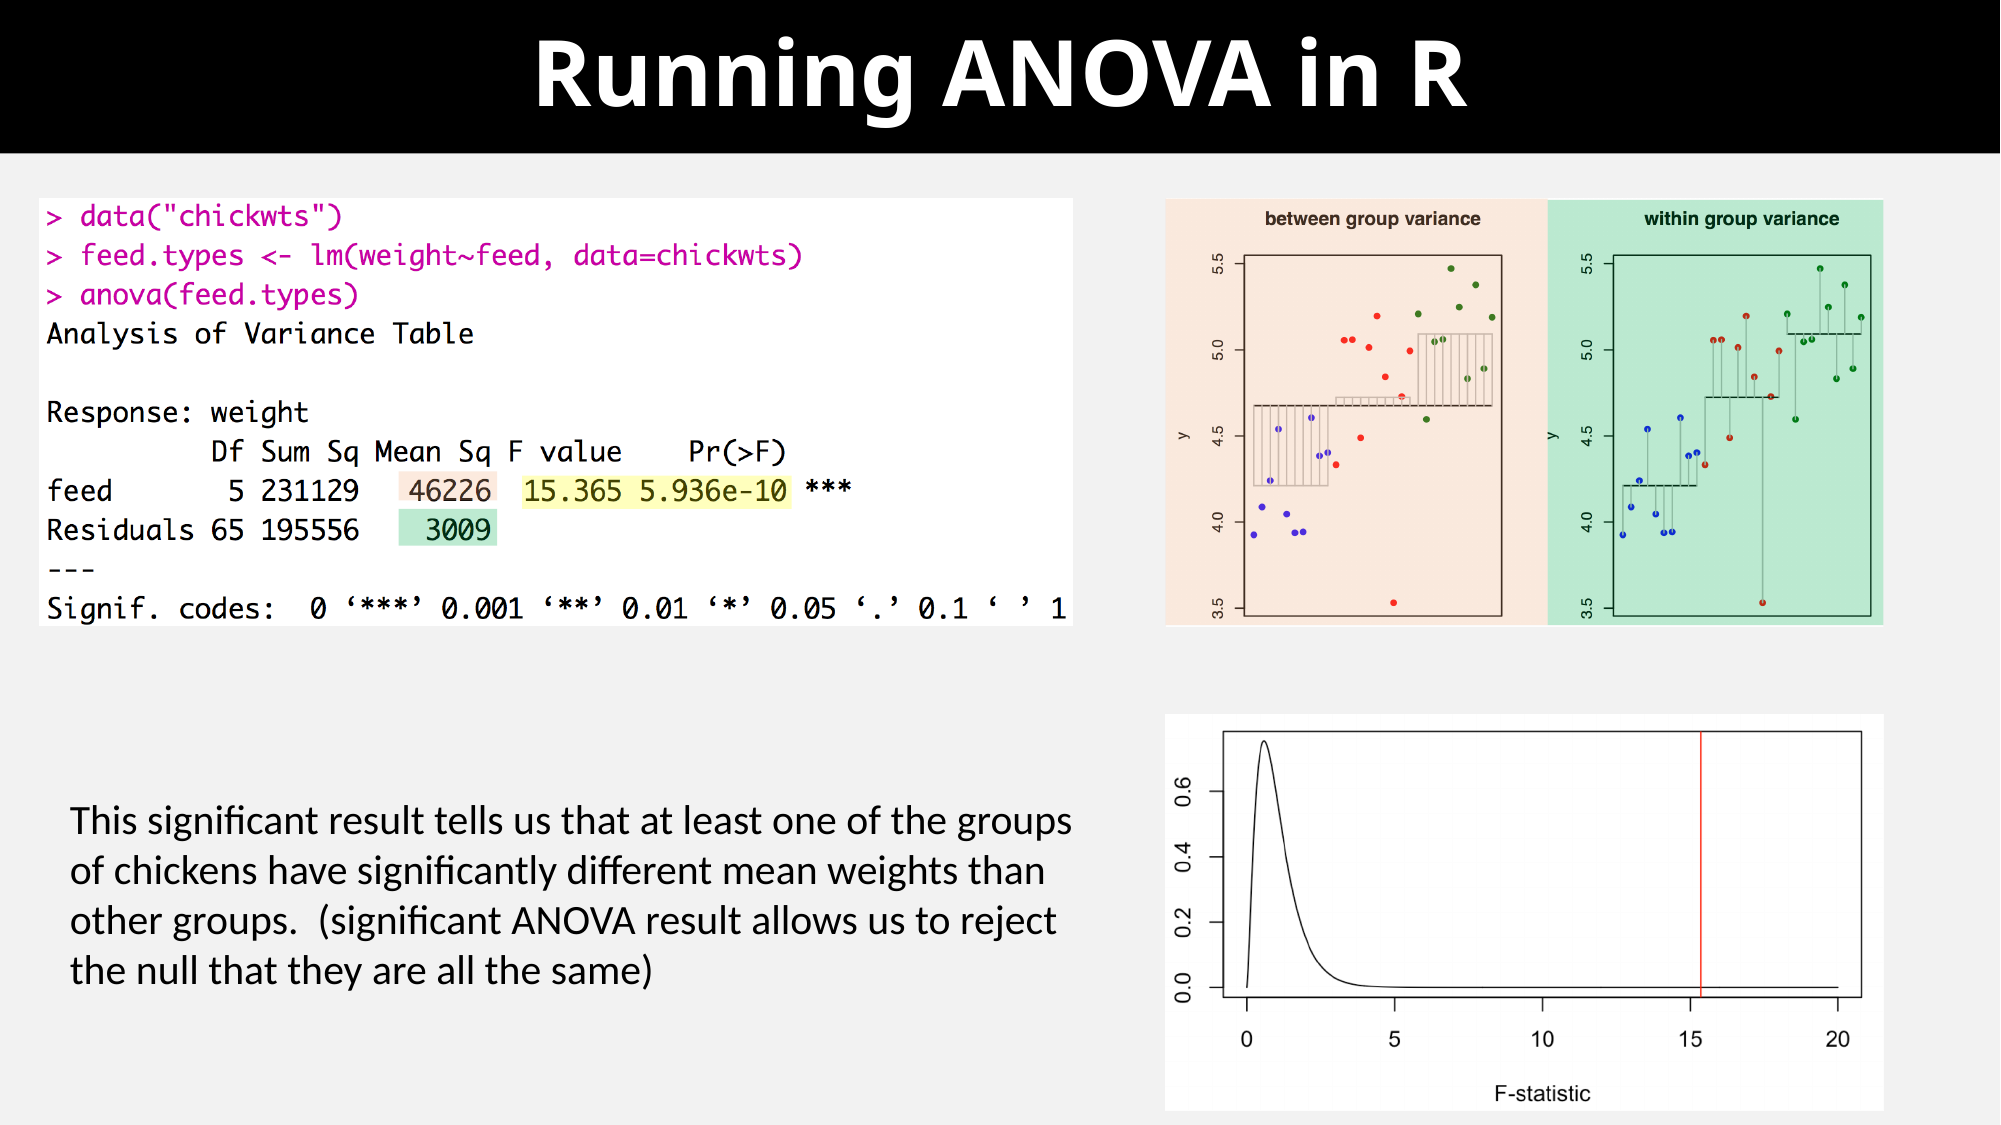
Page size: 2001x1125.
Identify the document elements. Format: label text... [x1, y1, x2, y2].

picture [39, 198, 1073, 626]
title Running ANOVA in R [0, 0, 2000, 154]
picture [1165, 714, 1884, 1111]
picture [1165, 198, 1884, 627]
text_box This significant result tells us that at least one of the groups of chickens have significantly different mean weights than other groups. (significant ANOVA result allows us to reject the null that they are all the same) [54, 785, 1114, 1001]
